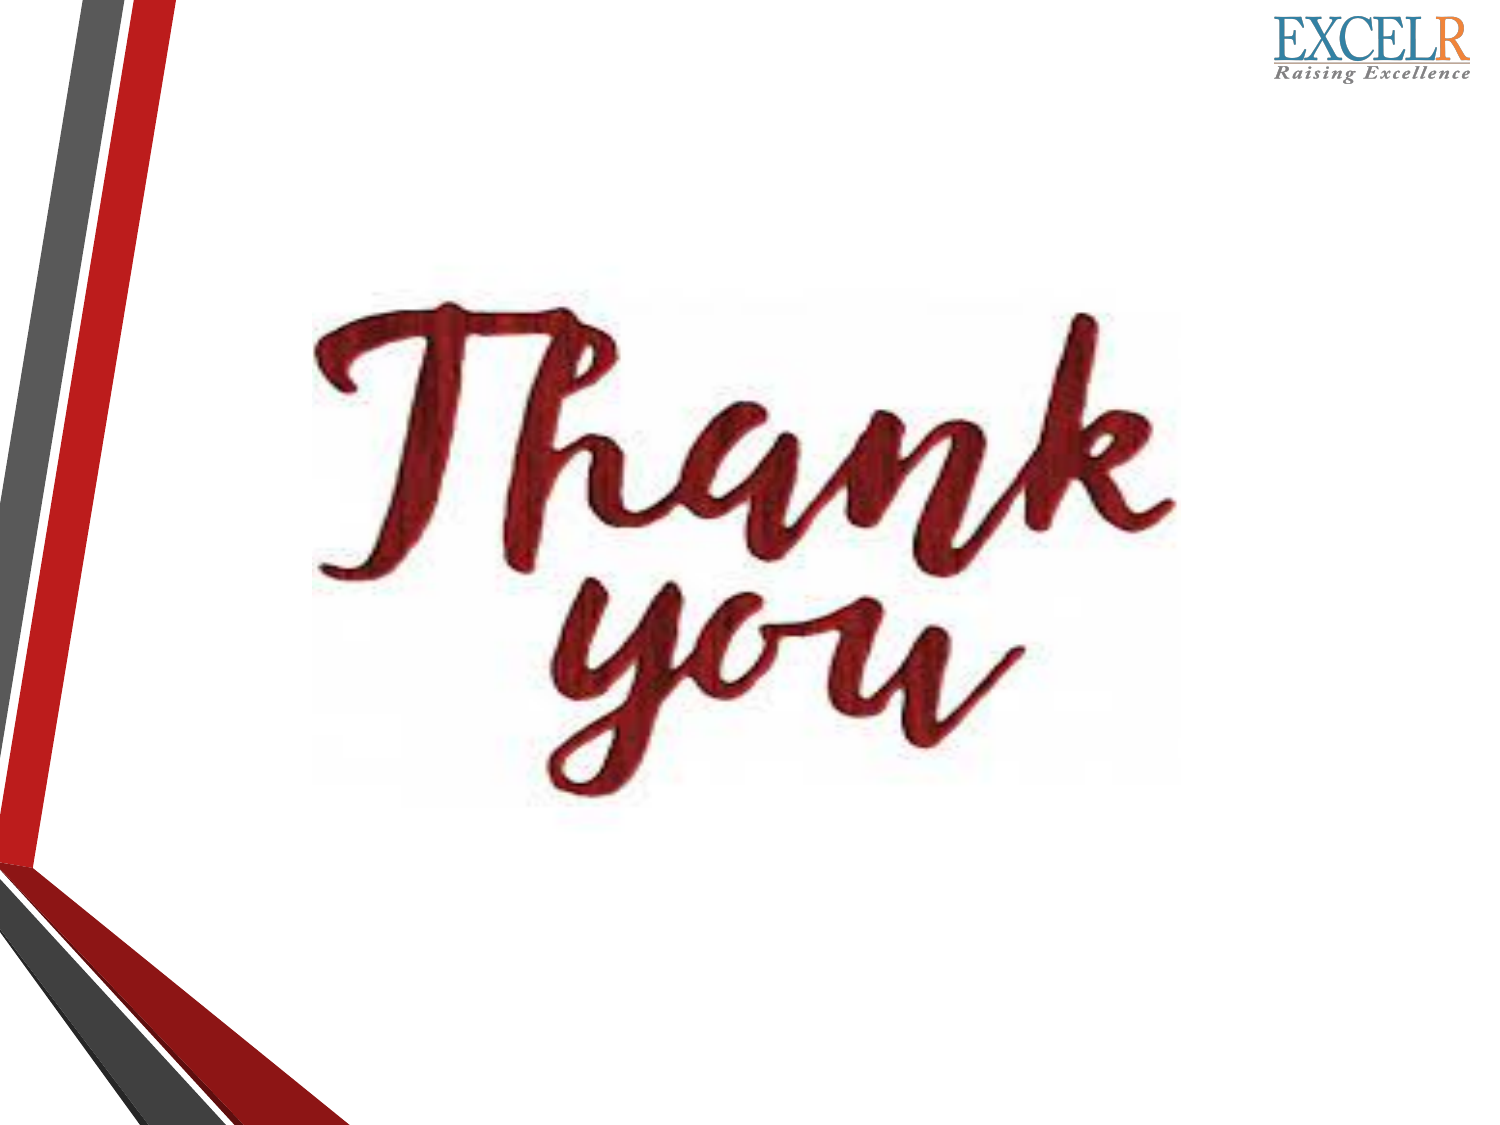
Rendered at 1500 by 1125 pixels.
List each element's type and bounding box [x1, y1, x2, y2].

picture [312, 220, 1181, 881]
picture [1274, 16, 1470, 84]
